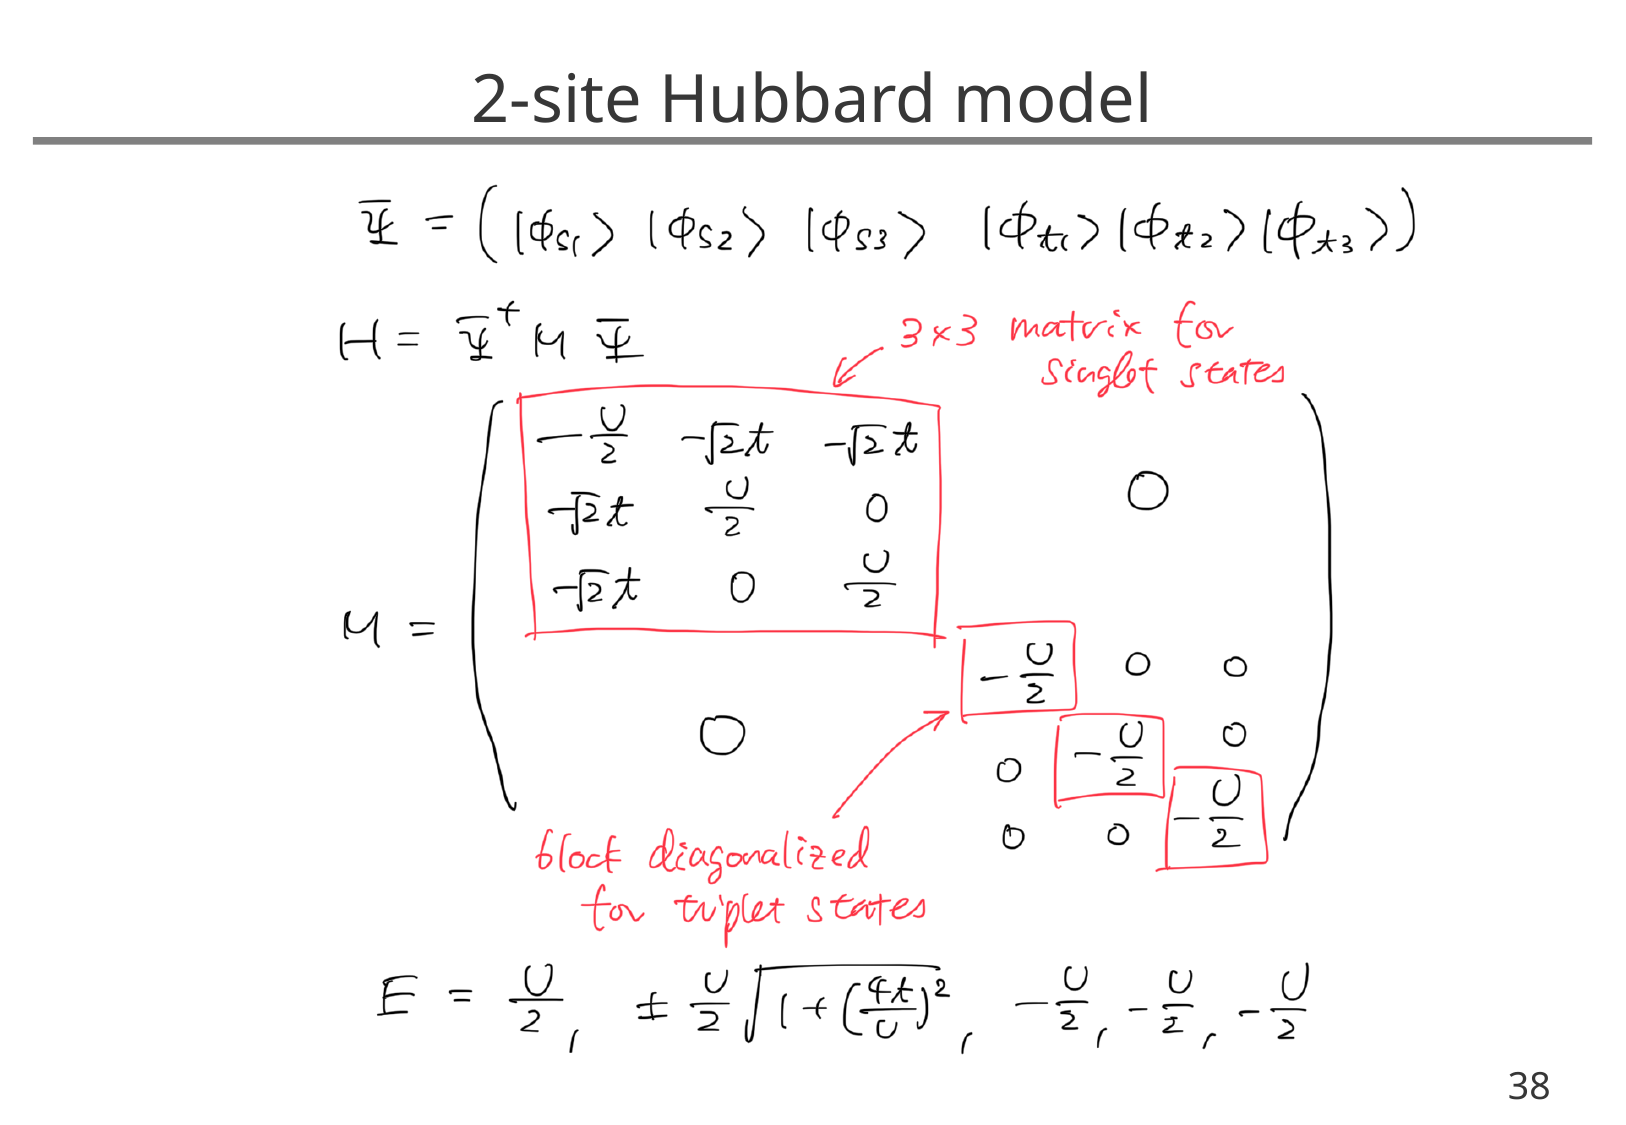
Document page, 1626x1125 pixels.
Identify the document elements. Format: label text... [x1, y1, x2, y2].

picture [165, 159, 1463, 1107]
slide_number 38 [1463, 1054, 1597, 1107]
title 2-site Hubbard model [44, 48, 1581, 130]
